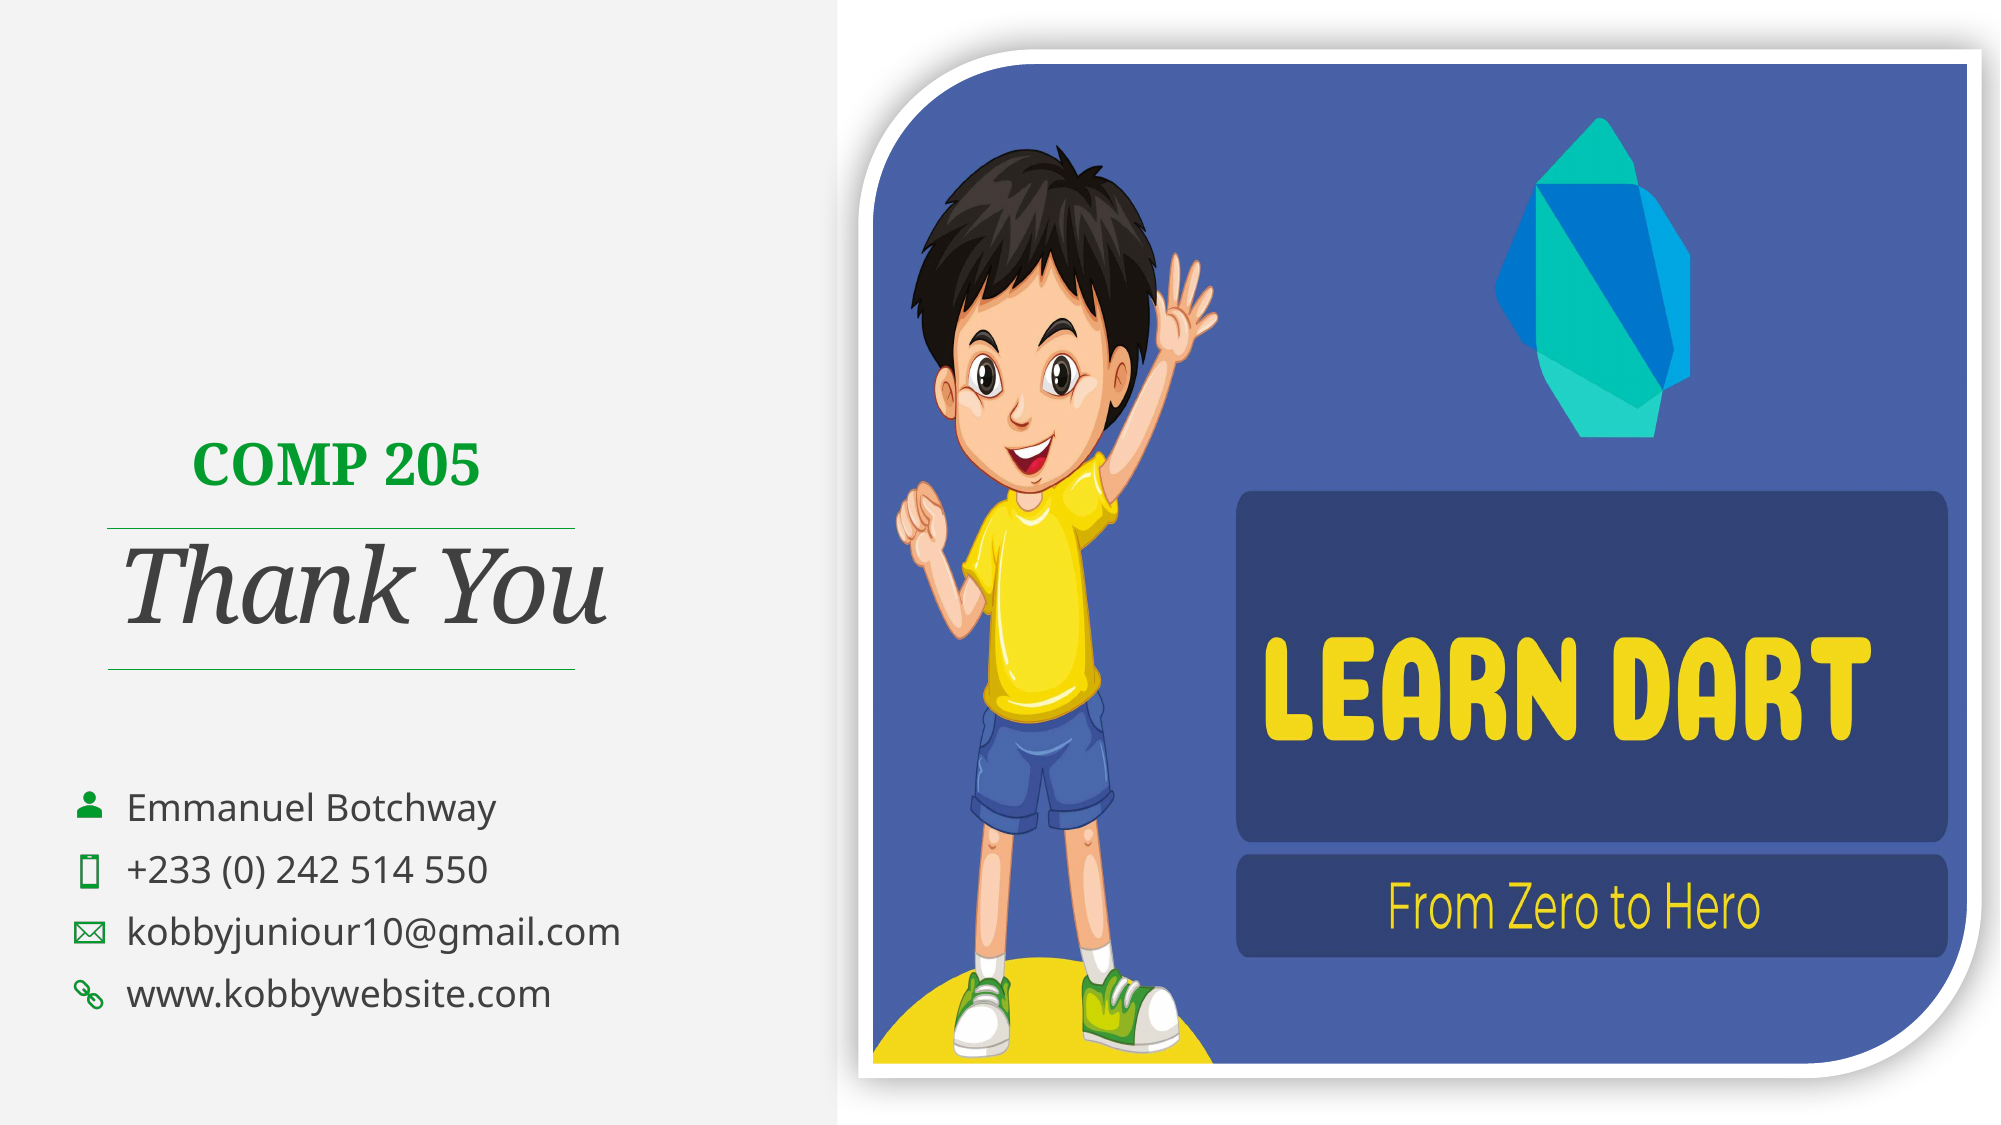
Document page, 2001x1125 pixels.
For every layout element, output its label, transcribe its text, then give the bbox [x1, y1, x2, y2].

text_box COMP 205 [107, 458, 567, 505]
list Emmanuel Botchway [126, 788, 652, 836]
list kobbyjuniour10@gmail.com [126, 912, 652, 960]
picture [68, 974, 109, 1015]
picture [865, 56, 1975, 1071]
picture [71, 914, 108, 951]
list +233 (0) 242 514 550 [126, 850, 652, 898]
picture [71, 786, 108, 823]
title Thank You [0, 0, 838, 1125]
picture [71, 853, 108, 890]
list www.kobbywebsite.com [126, 974, 652, 1022]
